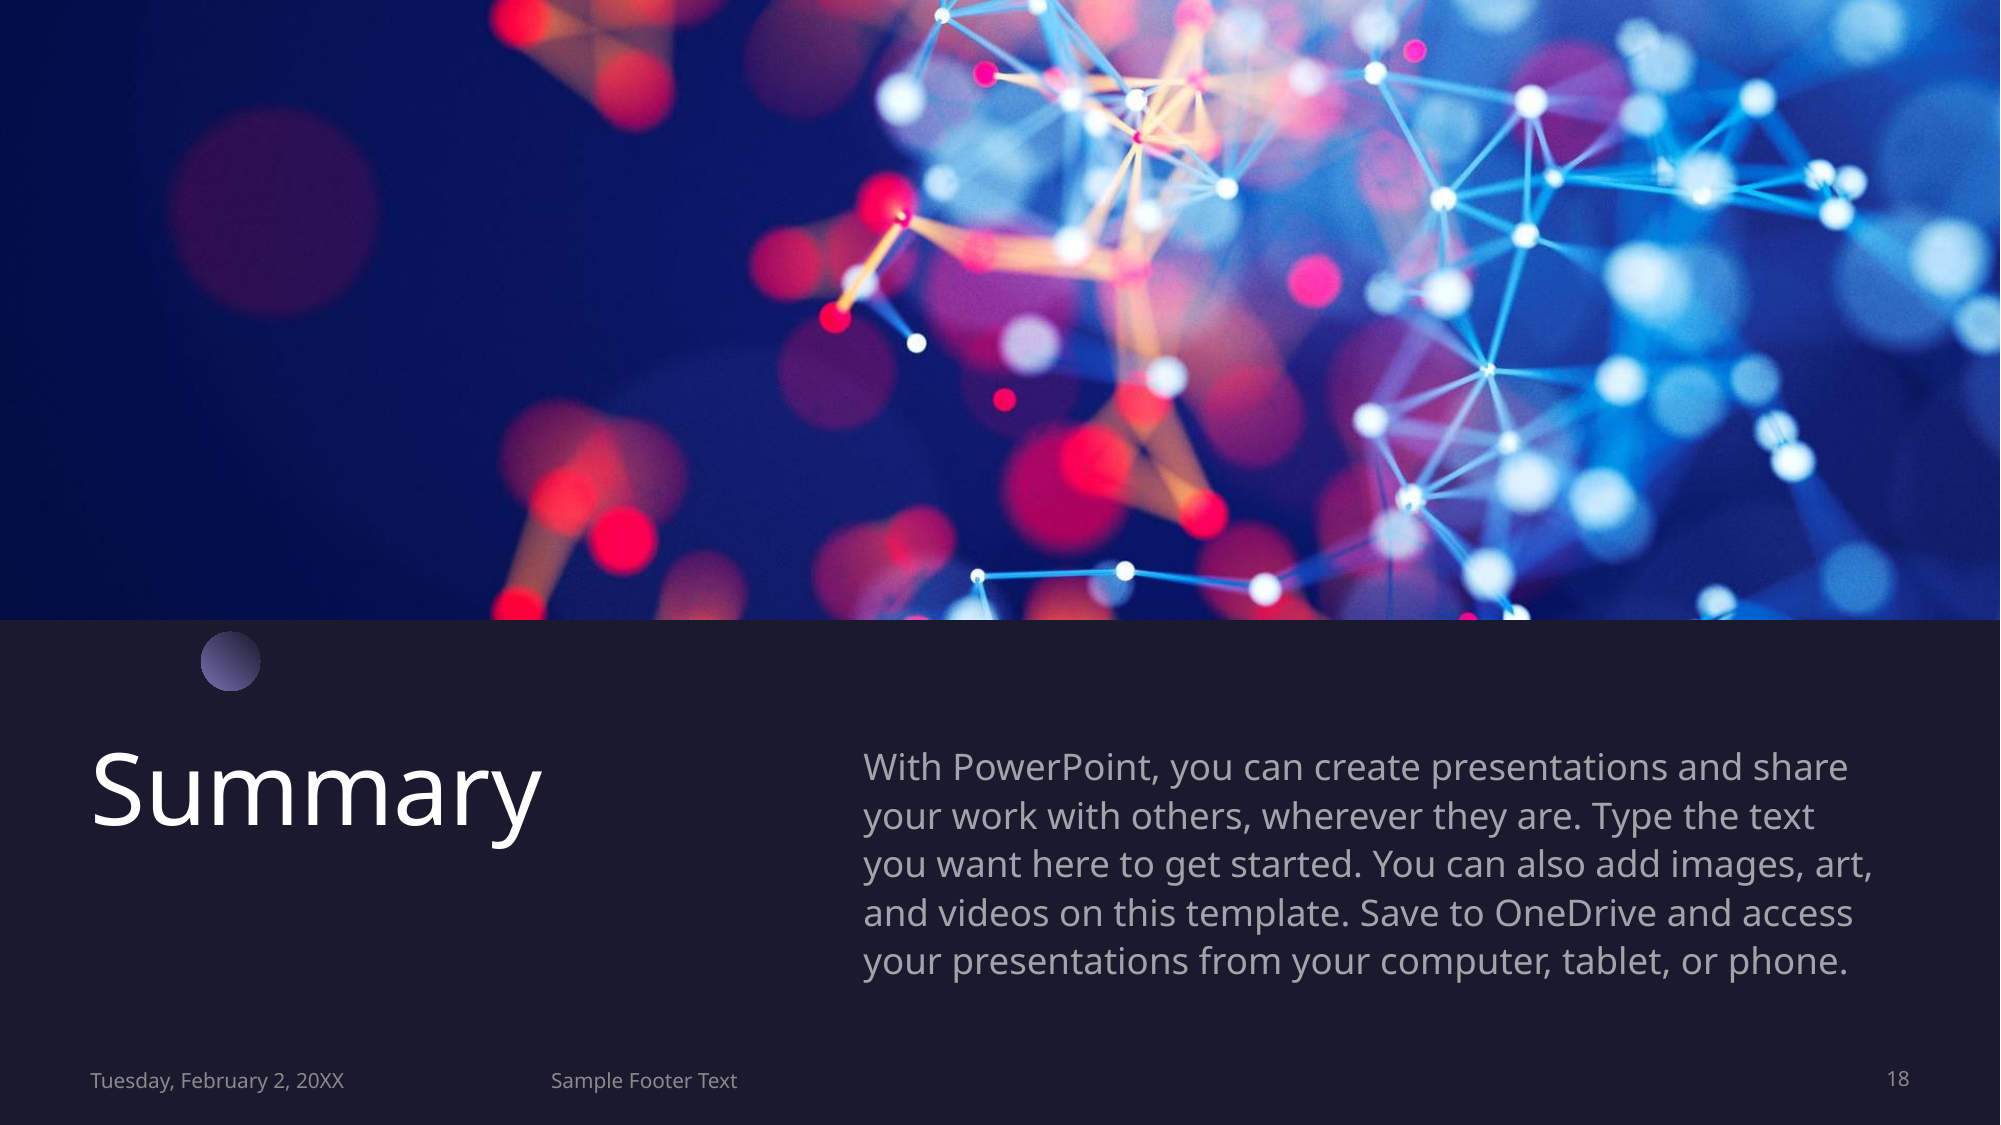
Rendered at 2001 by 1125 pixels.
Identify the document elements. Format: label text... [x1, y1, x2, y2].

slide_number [90, 1067, 522, 1093]
slide_number 18 [1632, 1067, 1910, 1093]
title Summary [90, 739, 829, 996]
footer Sample Footer Text [551, 1067, 1598, 1093]
picture [0, 0, 2000, 620]
list With PowerPoint, you can create presentations and share your work with others, wherever they are. Type the text you want here to get started. You can also add images, art, and videos on this template. Save to OneDrive and access your presentations from your computer, tablet, or phone. [863, 739, 1884, 997]
